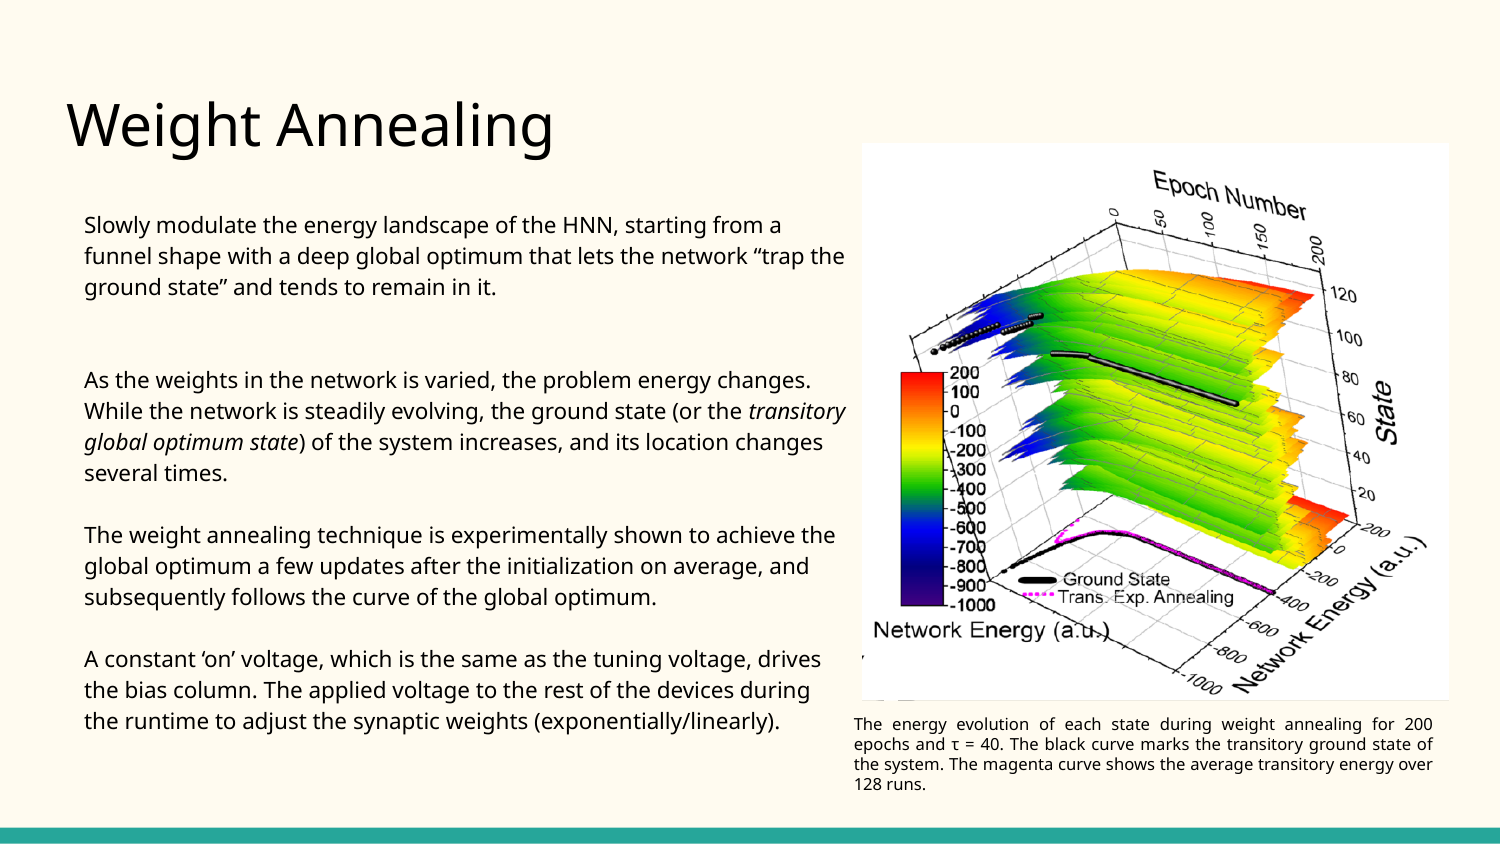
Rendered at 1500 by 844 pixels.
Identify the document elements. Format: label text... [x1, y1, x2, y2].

picture [860, 142, 1450, 701]
title Weight Annealing [51, 72, 1449, 174]
text_box The energy evolution of each state during weight annealing for 200 epochs and τ = 40. The black curve marks the transitory ground state of the system. The magenta curve shows the average transitory energy over 128 runs. [838, 706, 1449, 802]
